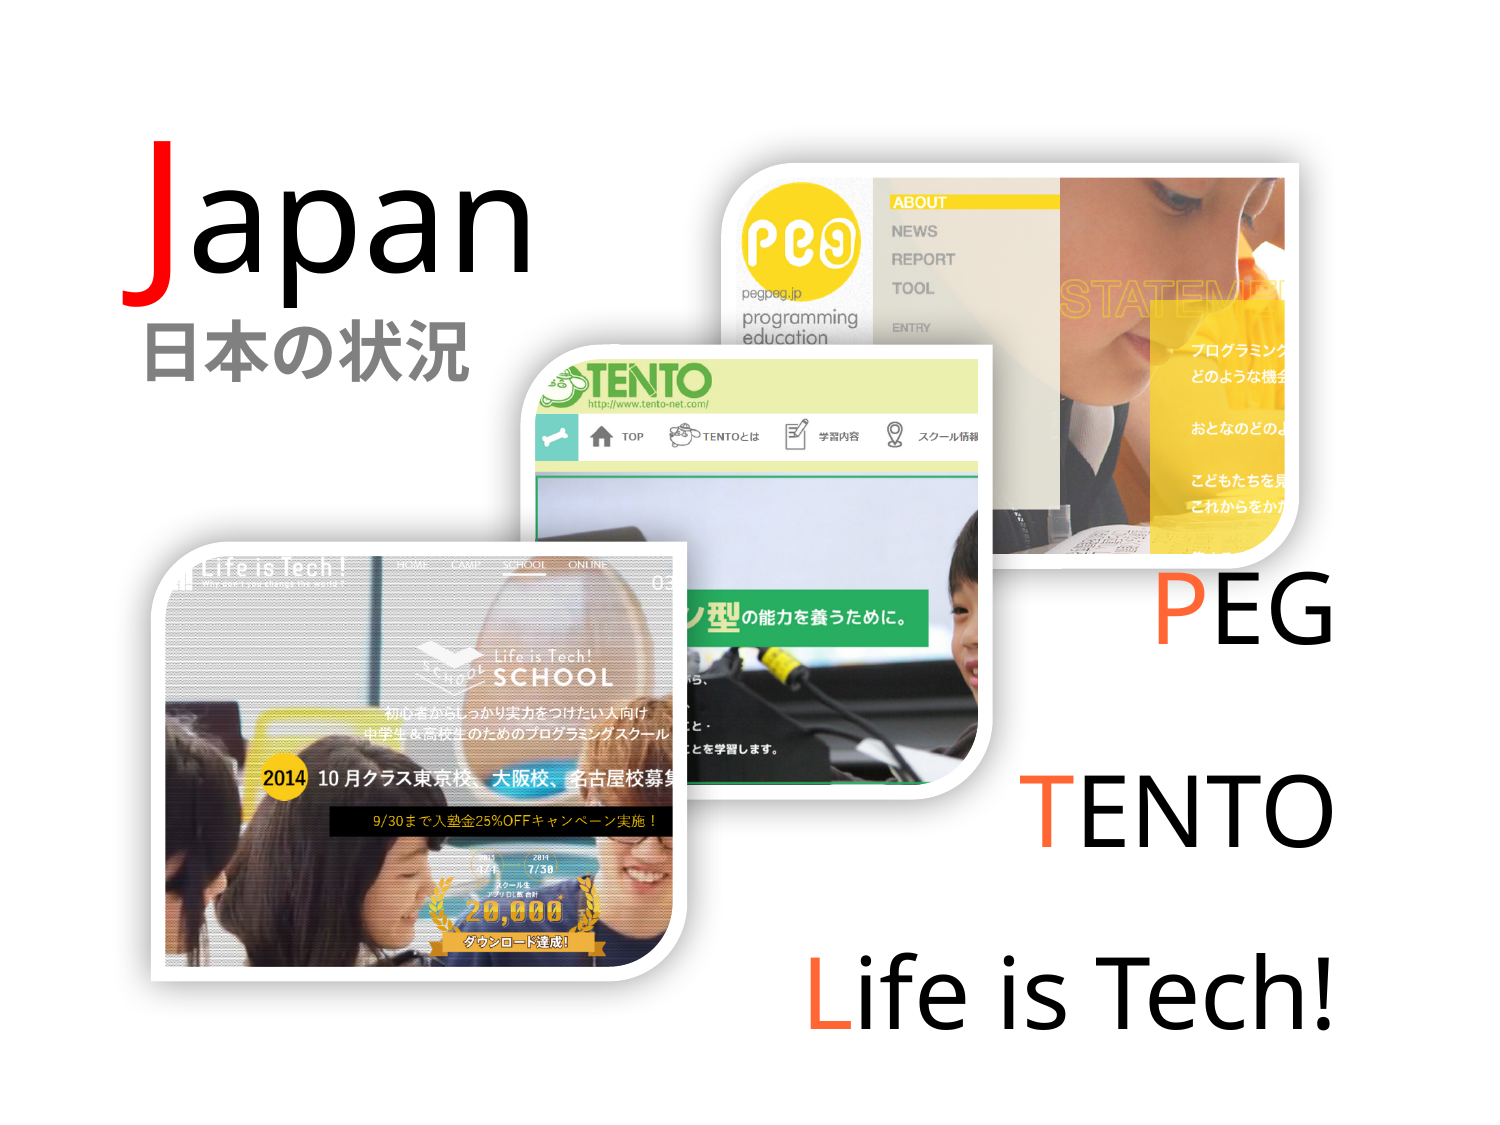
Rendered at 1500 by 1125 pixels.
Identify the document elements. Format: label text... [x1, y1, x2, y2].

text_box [527, 351, 1354, 876]
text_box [158, 548, 1353, 1059]
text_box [728, 170, 1353, 351]
text_box Japan 日本の状況 [122, 82, 1341, 397]
